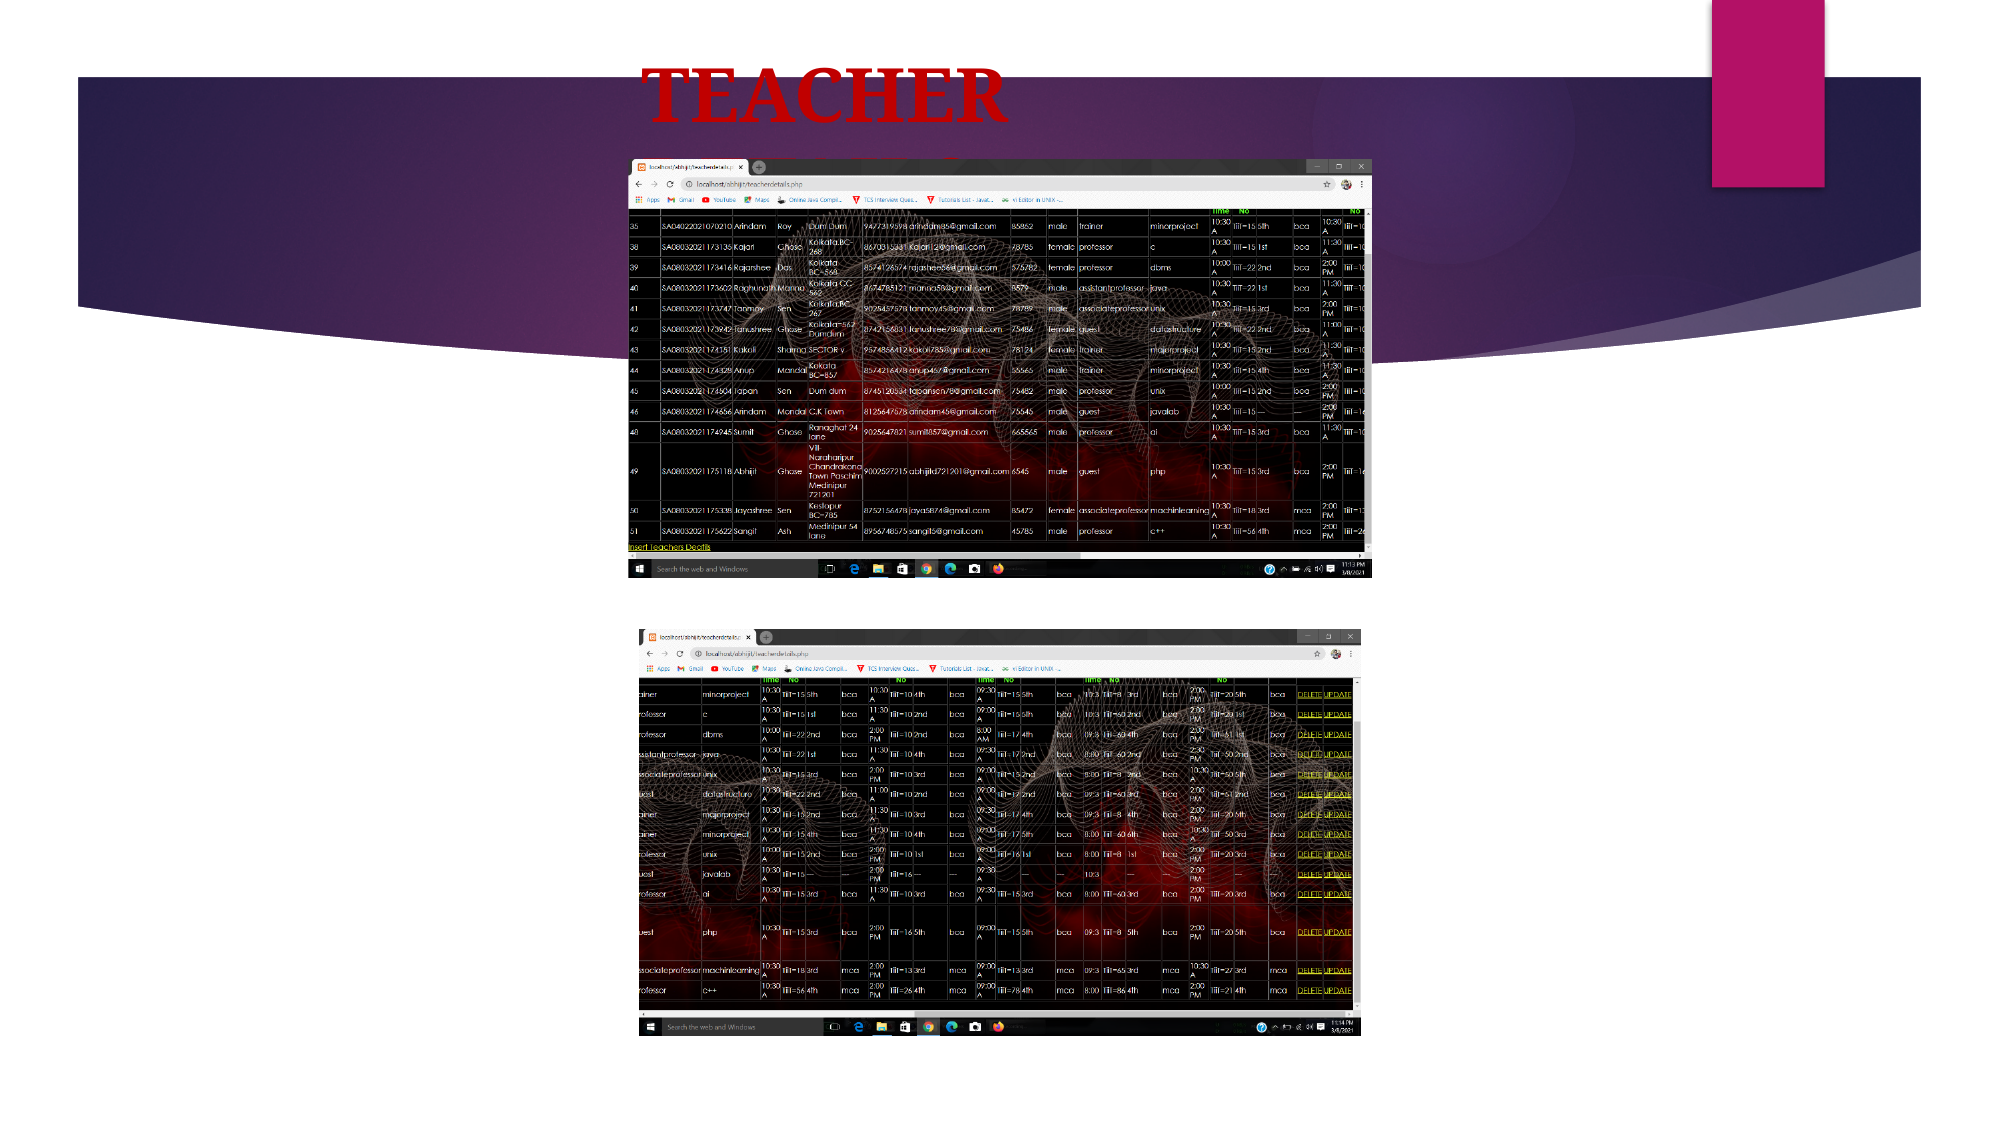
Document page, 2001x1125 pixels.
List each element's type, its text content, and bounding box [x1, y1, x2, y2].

text_box TEACHER DETAILS [627, 40, 1373, 144]
picture [561, 146, 1439, 1044]
